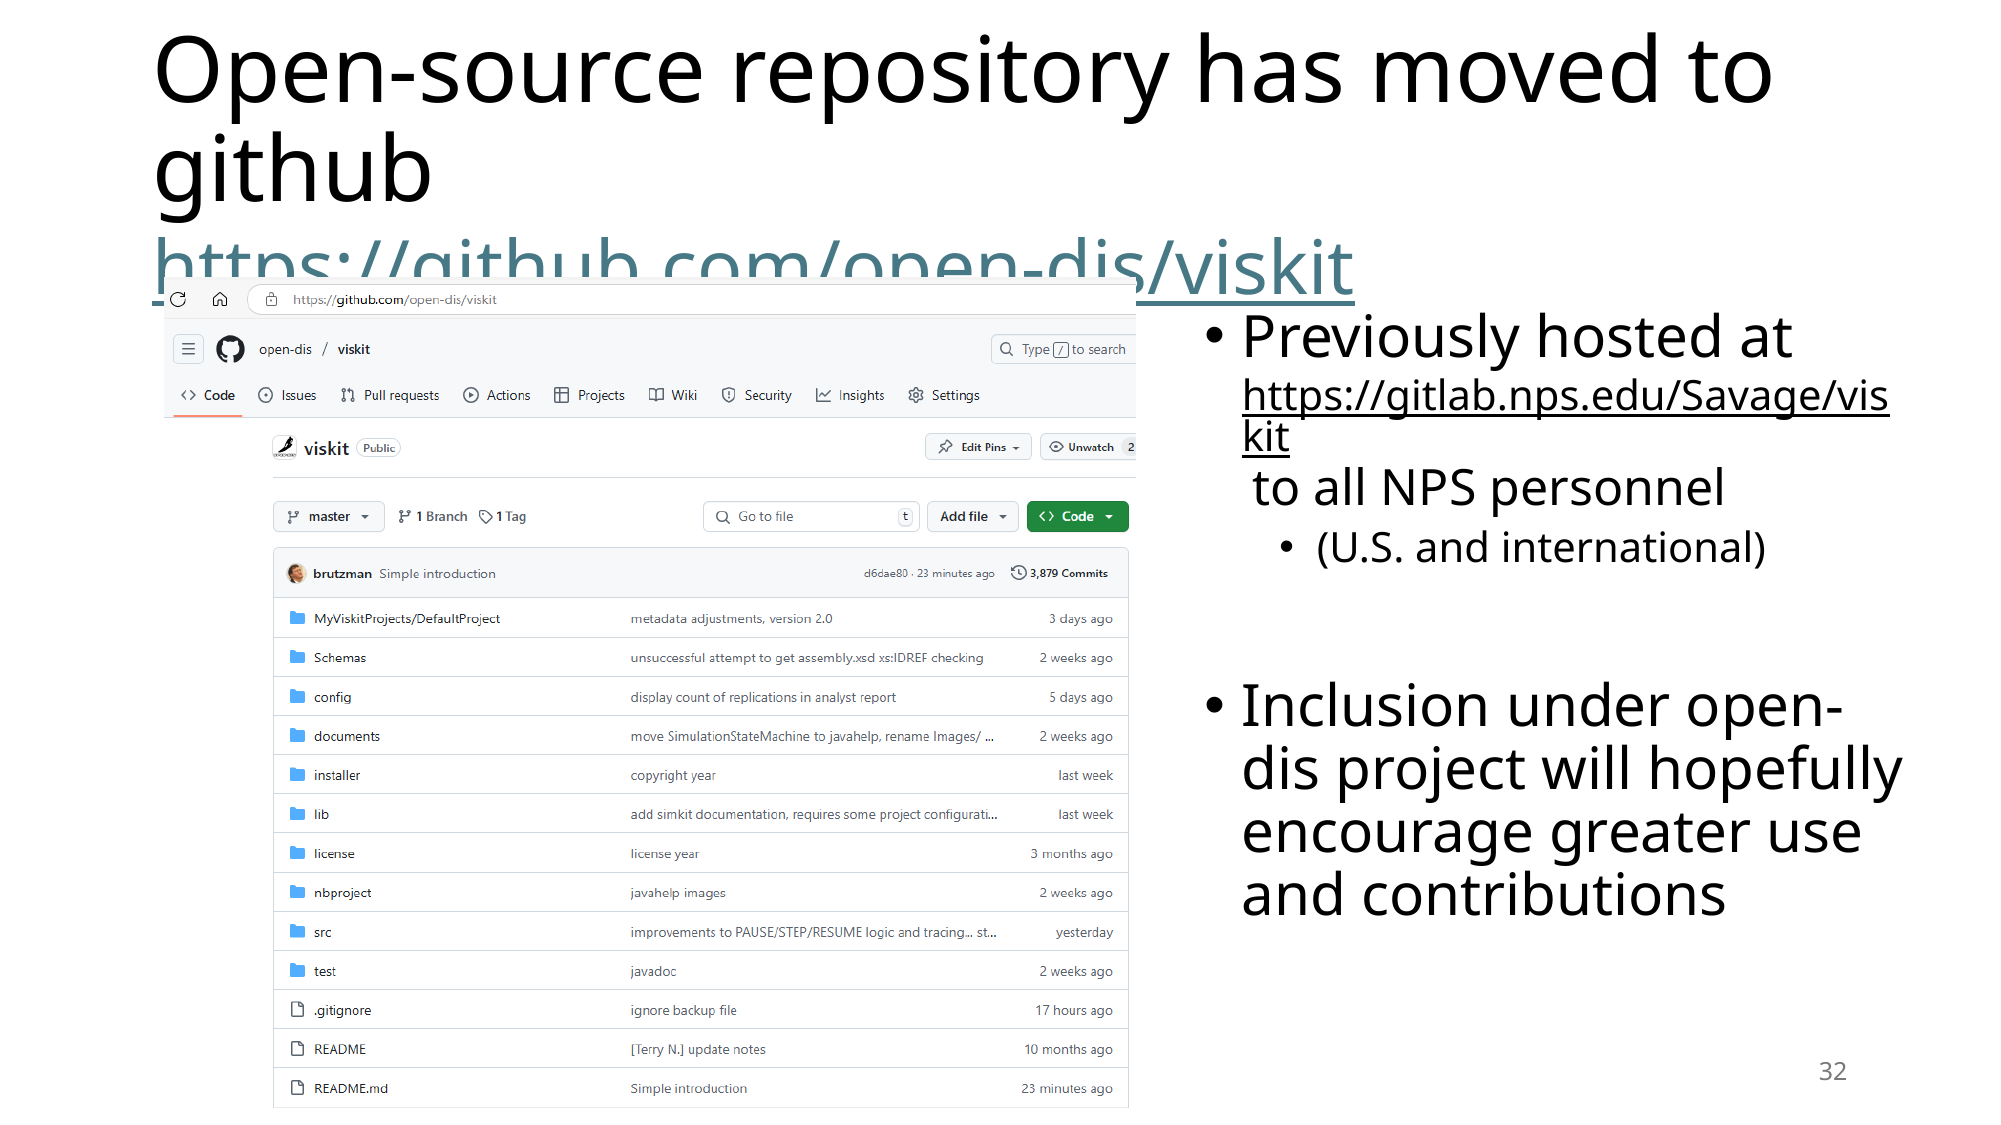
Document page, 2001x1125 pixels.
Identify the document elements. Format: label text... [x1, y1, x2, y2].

title Open-source repository has moved to github https://github.com/open-dis/viskit [137, 59, 1863, 278]
picture [163, 276, 1137, 1109]
list Previously hosted at https://gitlab.nps.edu/Savage/viskit to all NPS personnel (U.S. and international) Inclusion under open-dis project will hopefully encourage greater use and contributions [1189, 299, 1926, 1014]
slide_number 32 [1412, 1042, 1863, 1103]
